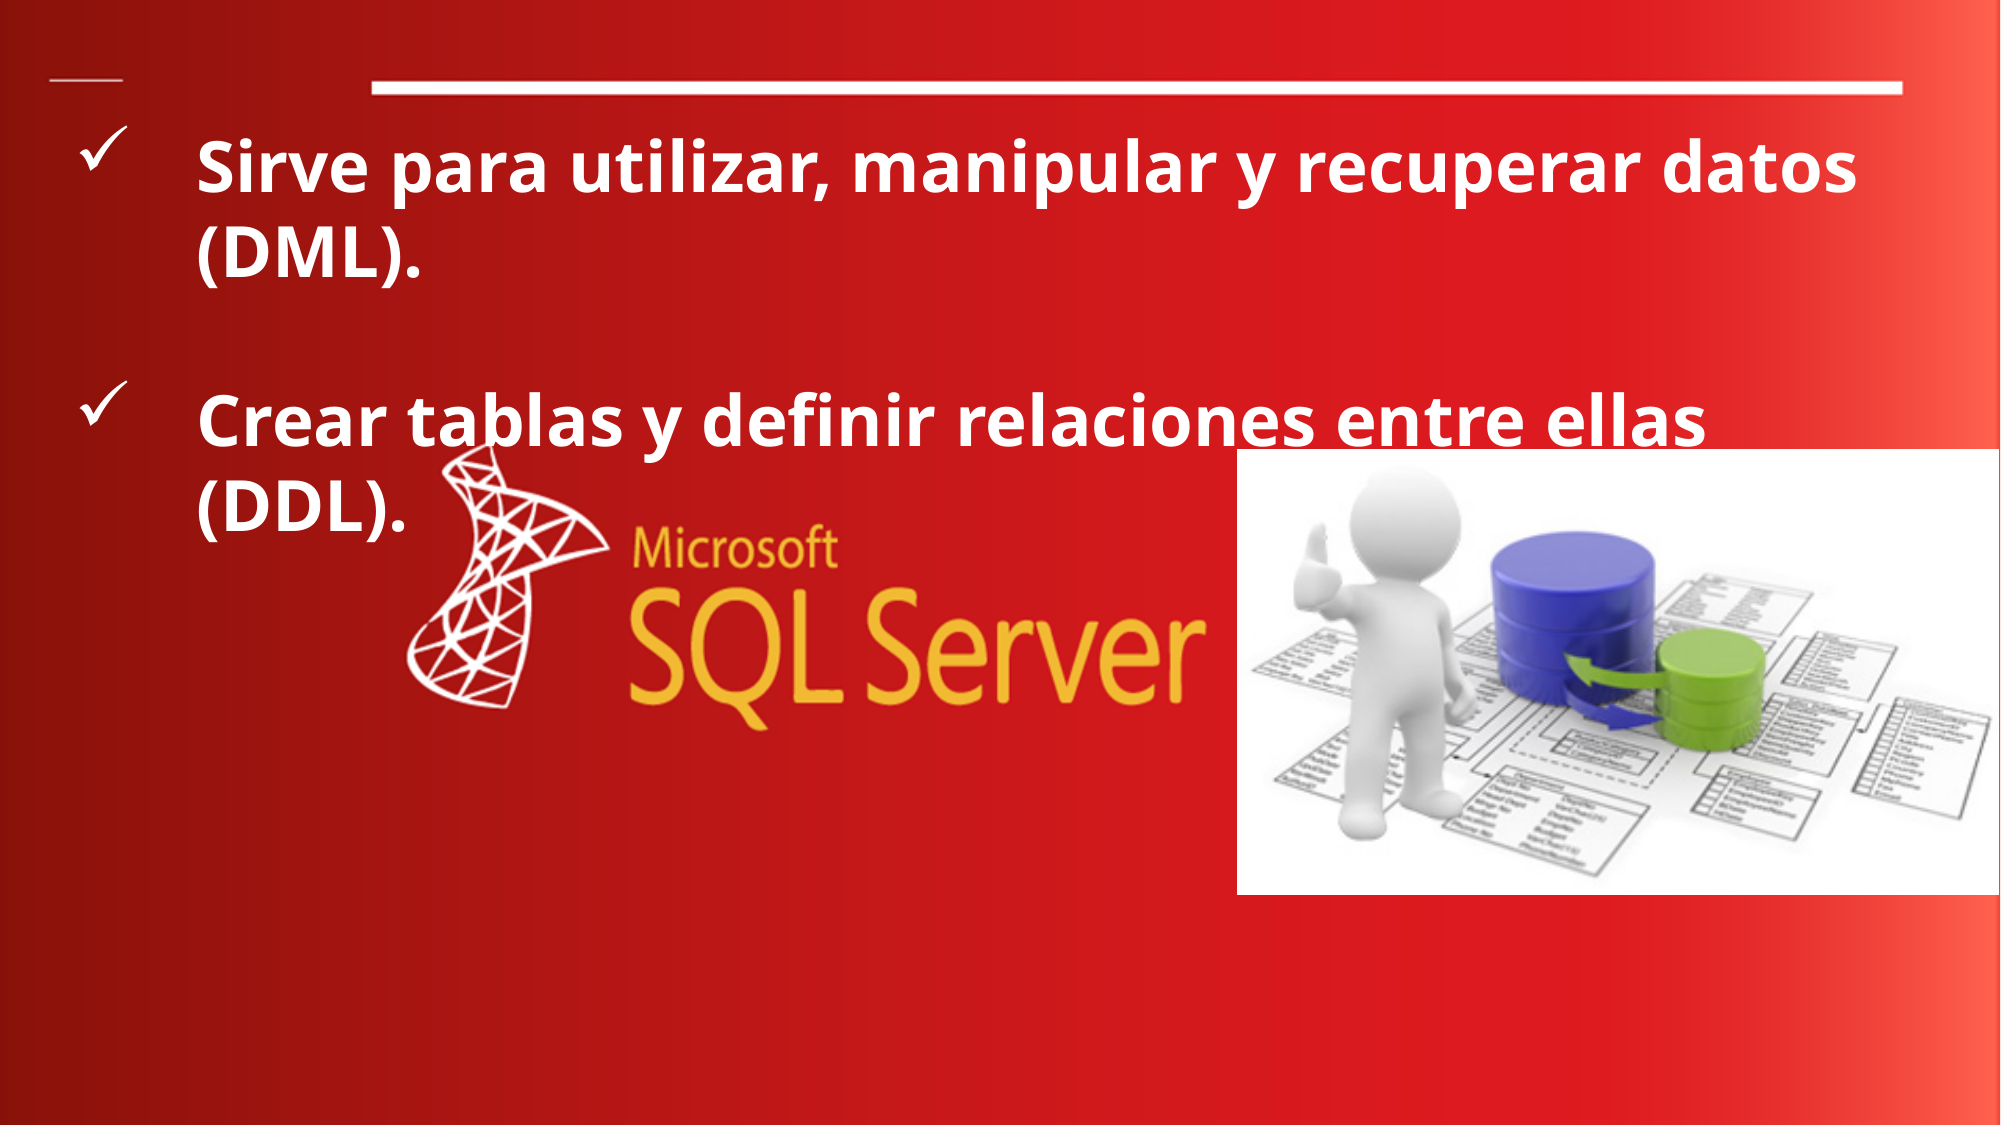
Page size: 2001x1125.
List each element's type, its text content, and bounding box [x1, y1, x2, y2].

text_box Sirve para utilizar, manipular y recuperar datos (DML). Crear tablas y definir relaciones entre ellas (DDL). [59, 113, 1945, 554]
picture [0, 0, 2001, 1125]
